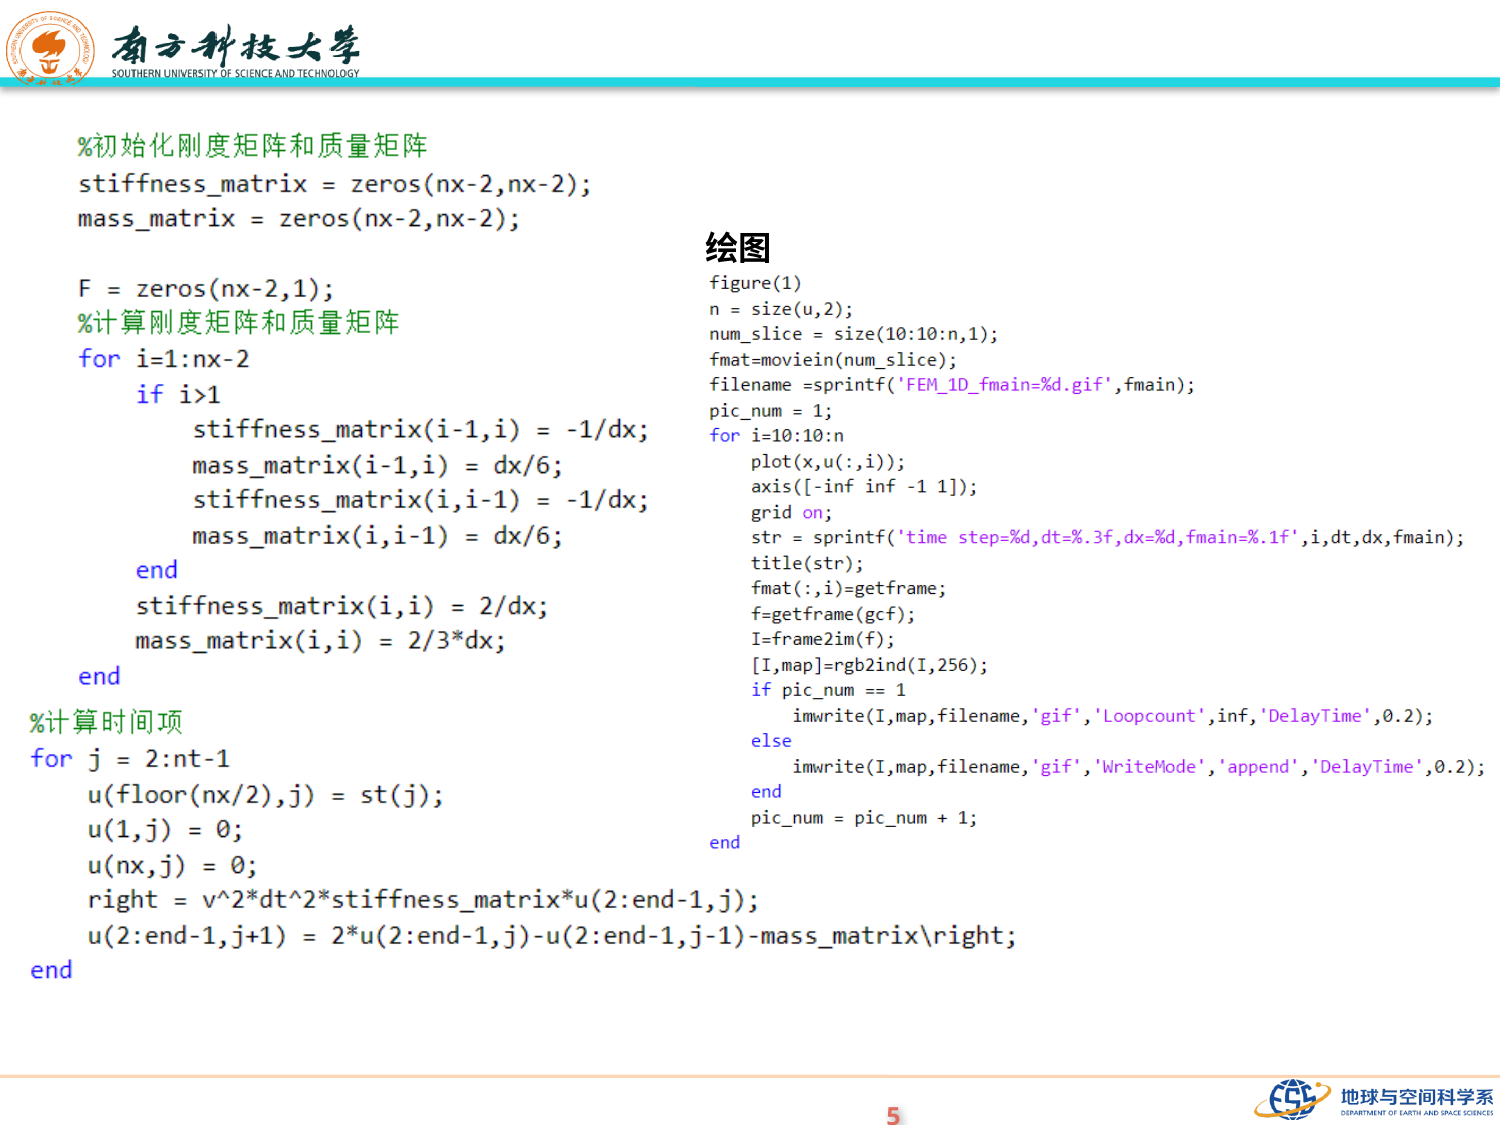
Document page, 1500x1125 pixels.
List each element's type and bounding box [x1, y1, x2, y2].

picture [1250, 1066, 1500, 1120]
picture [0, 0, 399, 85]
picture [5, 125, 1485, 992]
